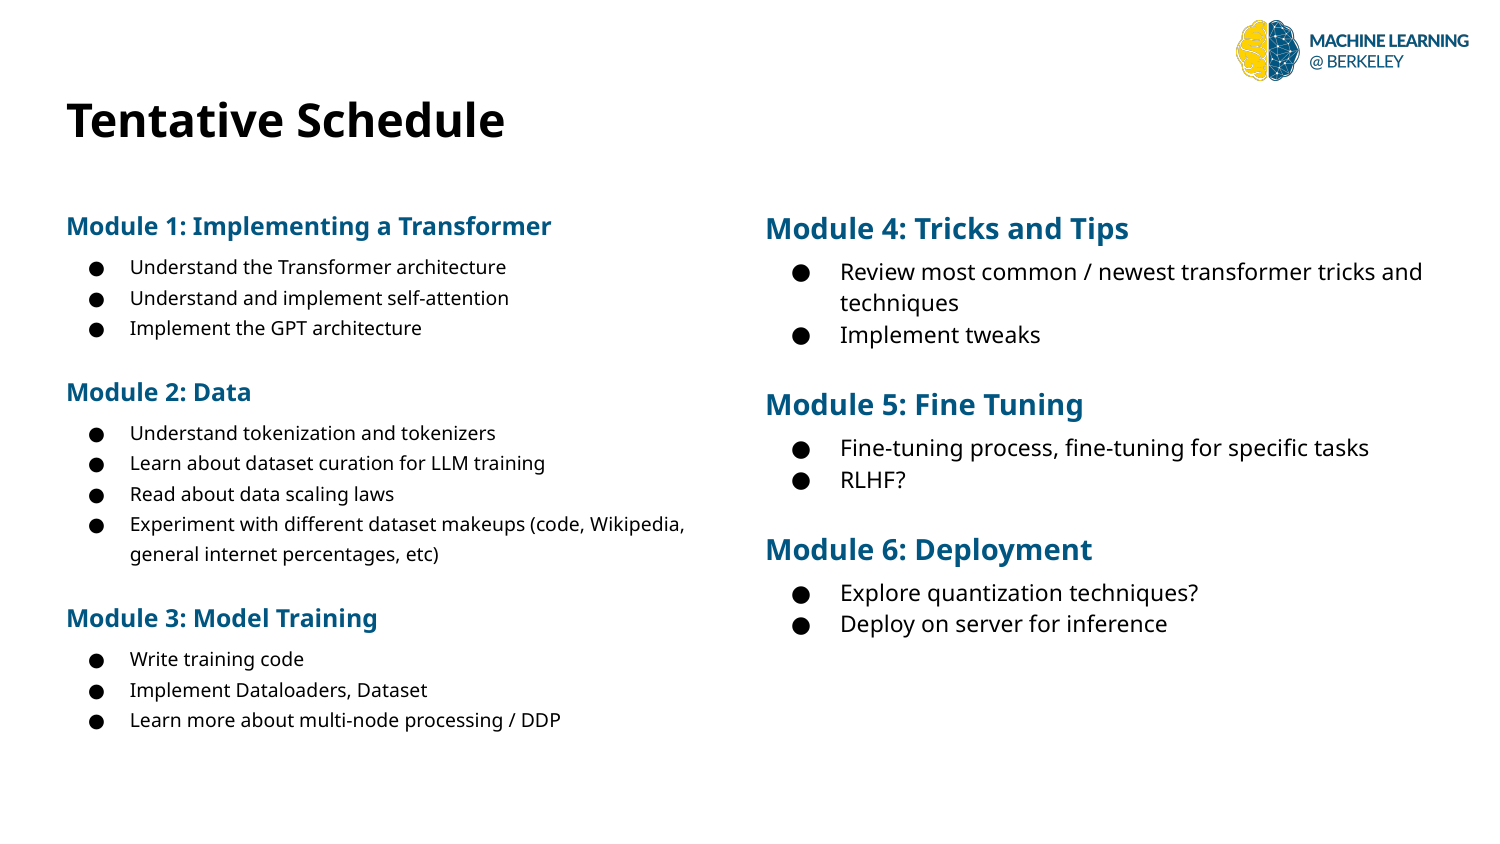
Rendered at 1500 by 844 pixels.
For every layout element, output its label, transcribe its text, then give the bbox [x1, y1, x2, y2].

picture [1236, 20, 1478, 81]
title Tentative Schedule [51, 72, 1449, 167]
list Module 1: Implementing a Transformer Understand the Transformer architecture Understand and implement self-attention Implement the GPT architecture Module 2: Data Understand tokenization and tokenizers Learn about dataset curation for LLM training Read about data scaling laws Experiment with different dataset makeups (code, Wikipedia, general internet percentages, etc) Module 3: Model Training Write training code Implement Dataloaders, Dataset Learn more about multi-node processing / DDP [51, 189, 750, 750]
text_box Module 4: Tricks and Tips Review most common / newest transformer tricks and techniques Implement tweaks Module 5: Fine Tuning Fine-tuning process, fine-tuning for specific tasks RLHF? Module 6: Deployment Explore quantization techniques? Deploy on server for inference [749, 189, 1449, 653]
